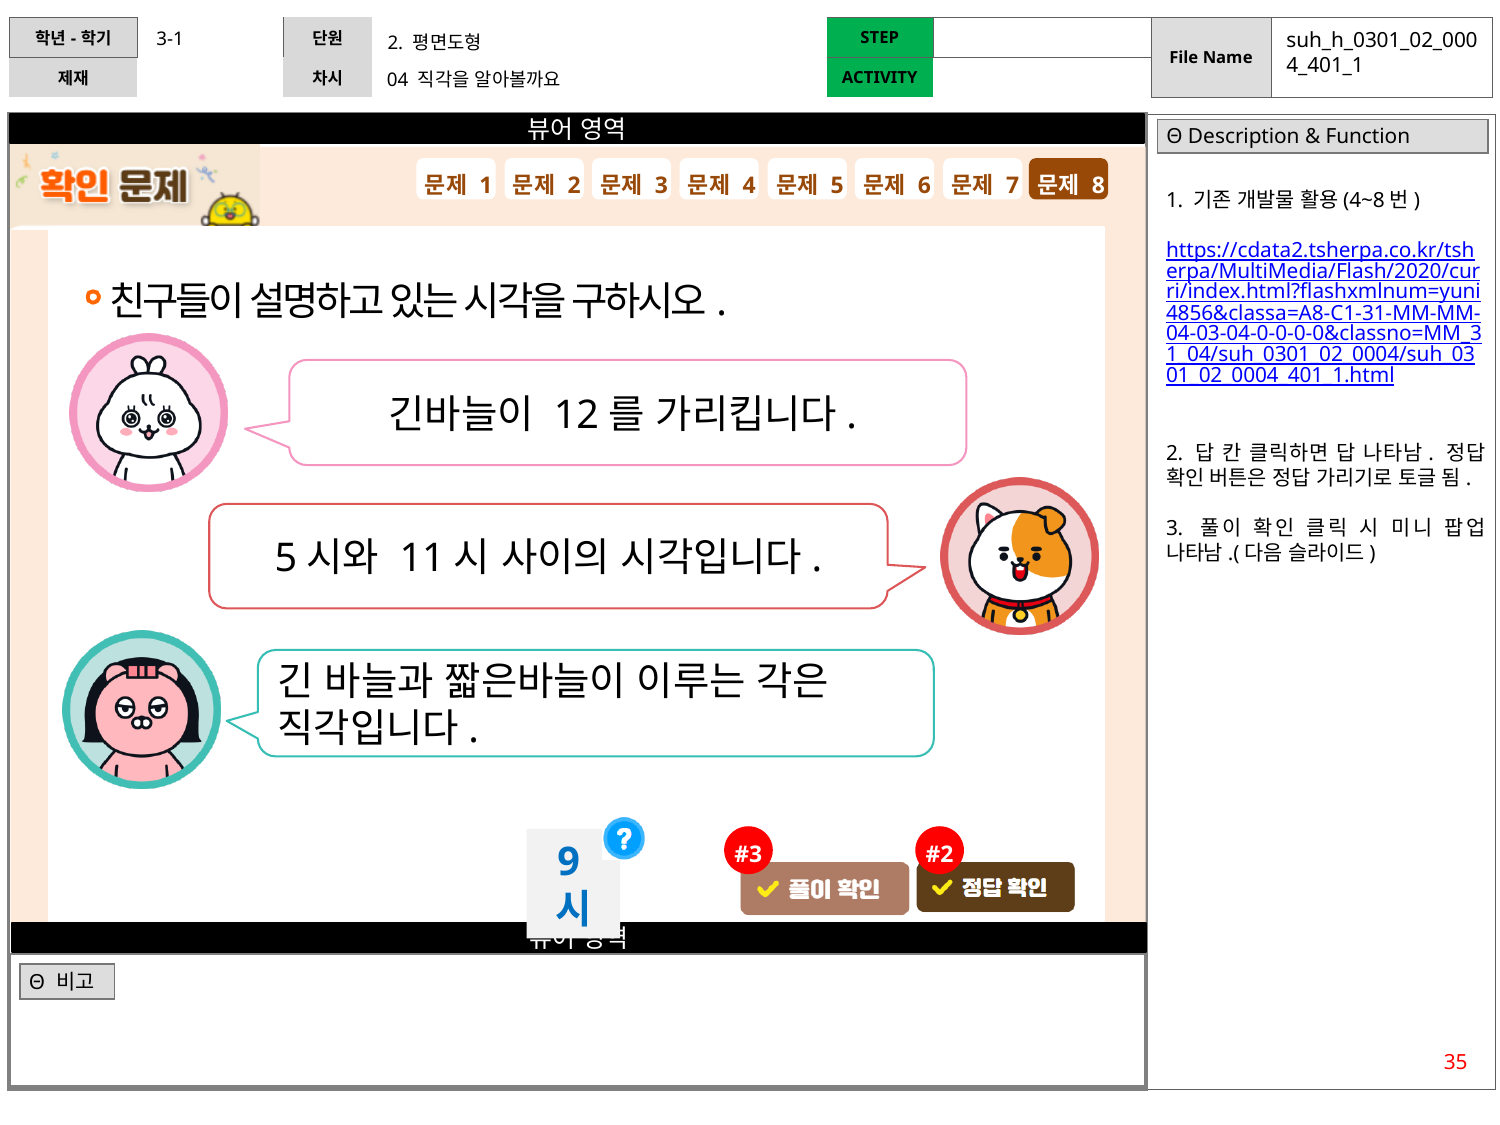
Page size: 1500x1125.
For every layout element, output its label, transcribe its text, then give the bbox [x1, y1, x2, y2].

text_box 1. 기존 개발물 활용(4~8번) https://cdata2.tsherpa.co.kr/tsherpa/MultiMedia/Flash/2020/curri/index.html?flashxmlnum=yuni4856&classa=A8-C1-31-MM-MM-04-03-04-0-0-0-0&classno=MM_31_04/suh_0301_02_0004/suh_0301_02_0004_401_1.html 2. 답 칸 클릭하면 답 나타남. 정답 확인 버튼은 정답 가리기로 토글 됨. 3. 풀이 확인 클릭 시 미니 팝업 나타남.(다음 슬라이드) [1151, 179, 1500, 447]
text_box #3 [722, 824, 775, 872]
text_box 긴바늘이 12를 가리킵니다. [242, 357, 969, 468]
text_box 친구들이 설명하고 있는 시각을 구하시오. [94, 268, 1111, 331]
text_box 문제 8 [1046, 149, 1132, 205]
picture [738, 859, 910, 918]
picture [940, 477, 1099, 636]
text_box 문제 7 [958, 149, 1046, 205]
text_box suh_h_0301_02_0004_401_1 [1271, 18, 1500, 84]
picture [915, 858, 1078, 913]
text_box 9시 [526, 828, 621, 939]
text_box 5시와 11시 사이의 시각입니다. [207, 501, 928, 611]
picture [601, 816, 645, 860]
text_box 긴 바늘과 짧은바늘이 이루는 각은 직각입니다. [224, 647, 936, 759]
text_box 2. 평면도형 [372, 23, 828, 48]
text_box 문제 6 [871, 149, 958, 205]
text_box 3-1 [141, 18, 284, 55]
text_box 문제 1 [410, 149, 520, 205]
text_box #2 [913, 824, 967, 858]
picture [82, 285, 103, 307]
picture [62, 630, 221, 789]
text_box 문제 3 [608, 149, 695, 205]
text_box 문제 2 [520, 149, 608, 205]
table_header Θ Description & Function [1158, 120, 1487, 152]
text_box 문제 5 [783, 149, 871, 205]
text_box 04 직각을 알아볼까요 [372, 60, 821, 96]
text_box 문제 4 [695, 149, 783, 205]
picture [69, 333, 228, 492]
picture [10, 144, 260, 230]
